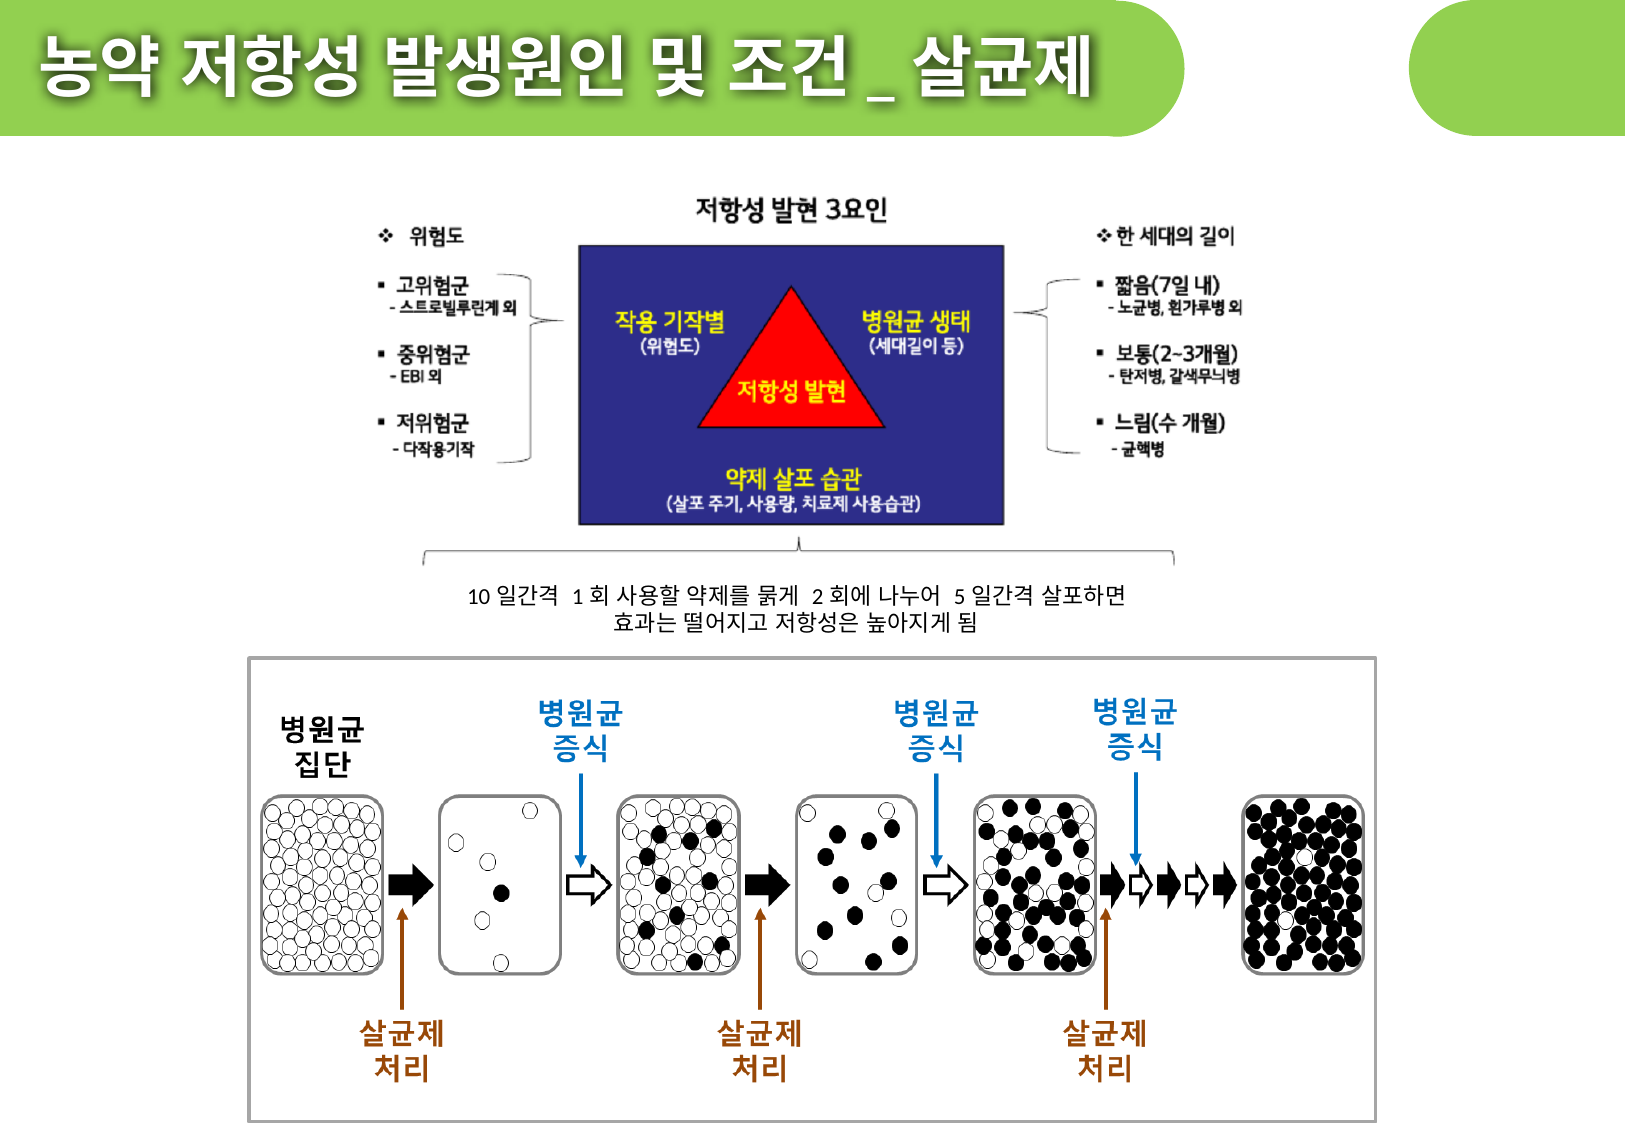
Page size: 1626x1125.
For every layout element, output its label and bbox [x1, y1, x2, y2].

text_box [372, 179, 1253, 646]
picture [247, 656, 1378, 1124]
text_box [38, 0, 1625, 136]
text_box [0, 0, 1117, 137]
